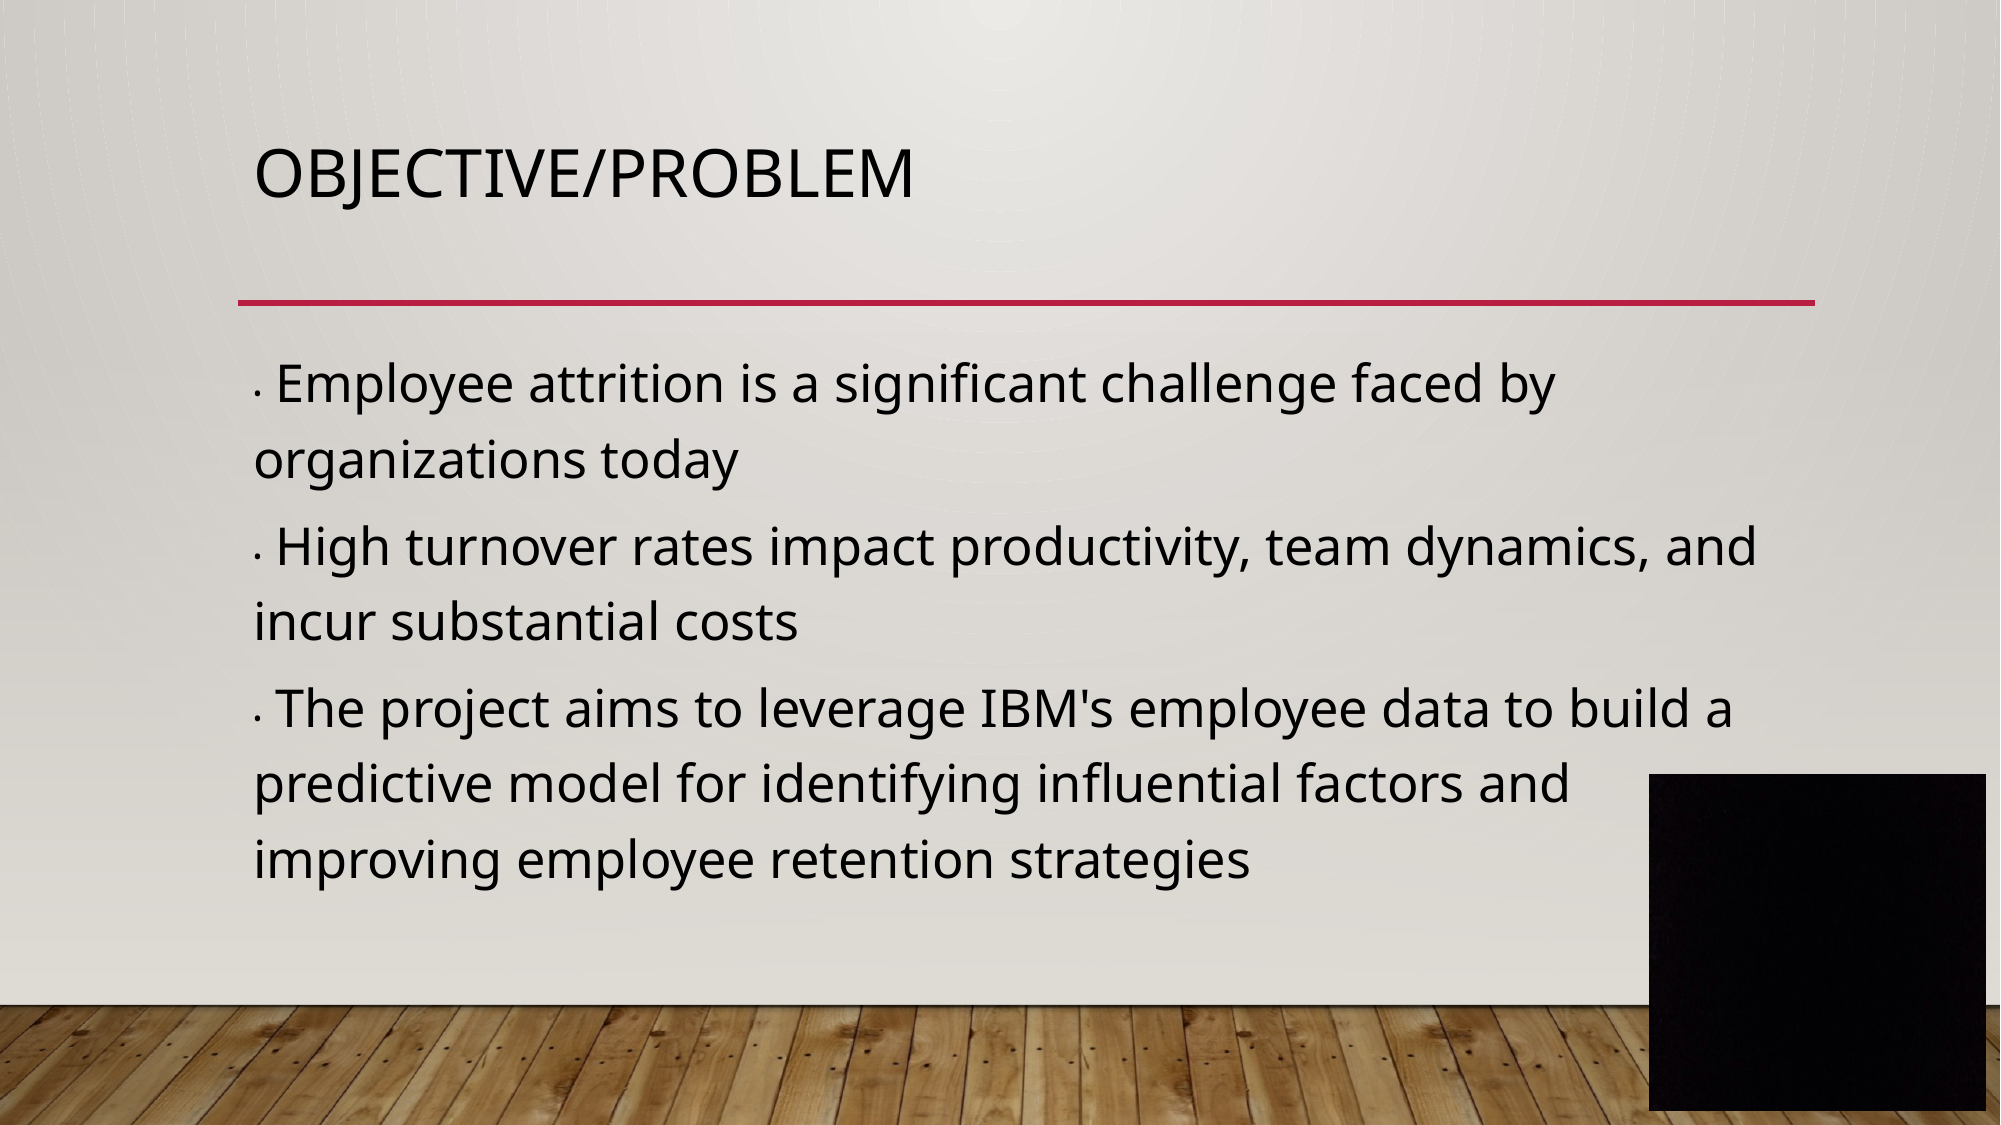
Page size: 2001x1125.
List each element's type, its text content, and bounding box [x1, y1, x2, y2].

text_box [1648, 773, 1987, 1112]
title Objective/Problem [238, 131, 1814, 305]
picture [0, 1005, 2000, 1125]
list • Employee attrition is a significant challenge faced by organizations today • High turnover rates impact productivity, team dynamics, and incur substantial costs • The project aims to leverage IBM's employee data to build a predictive model for identifying influential factors and improving employee retention strategies [238, 330, 1814, 897]
